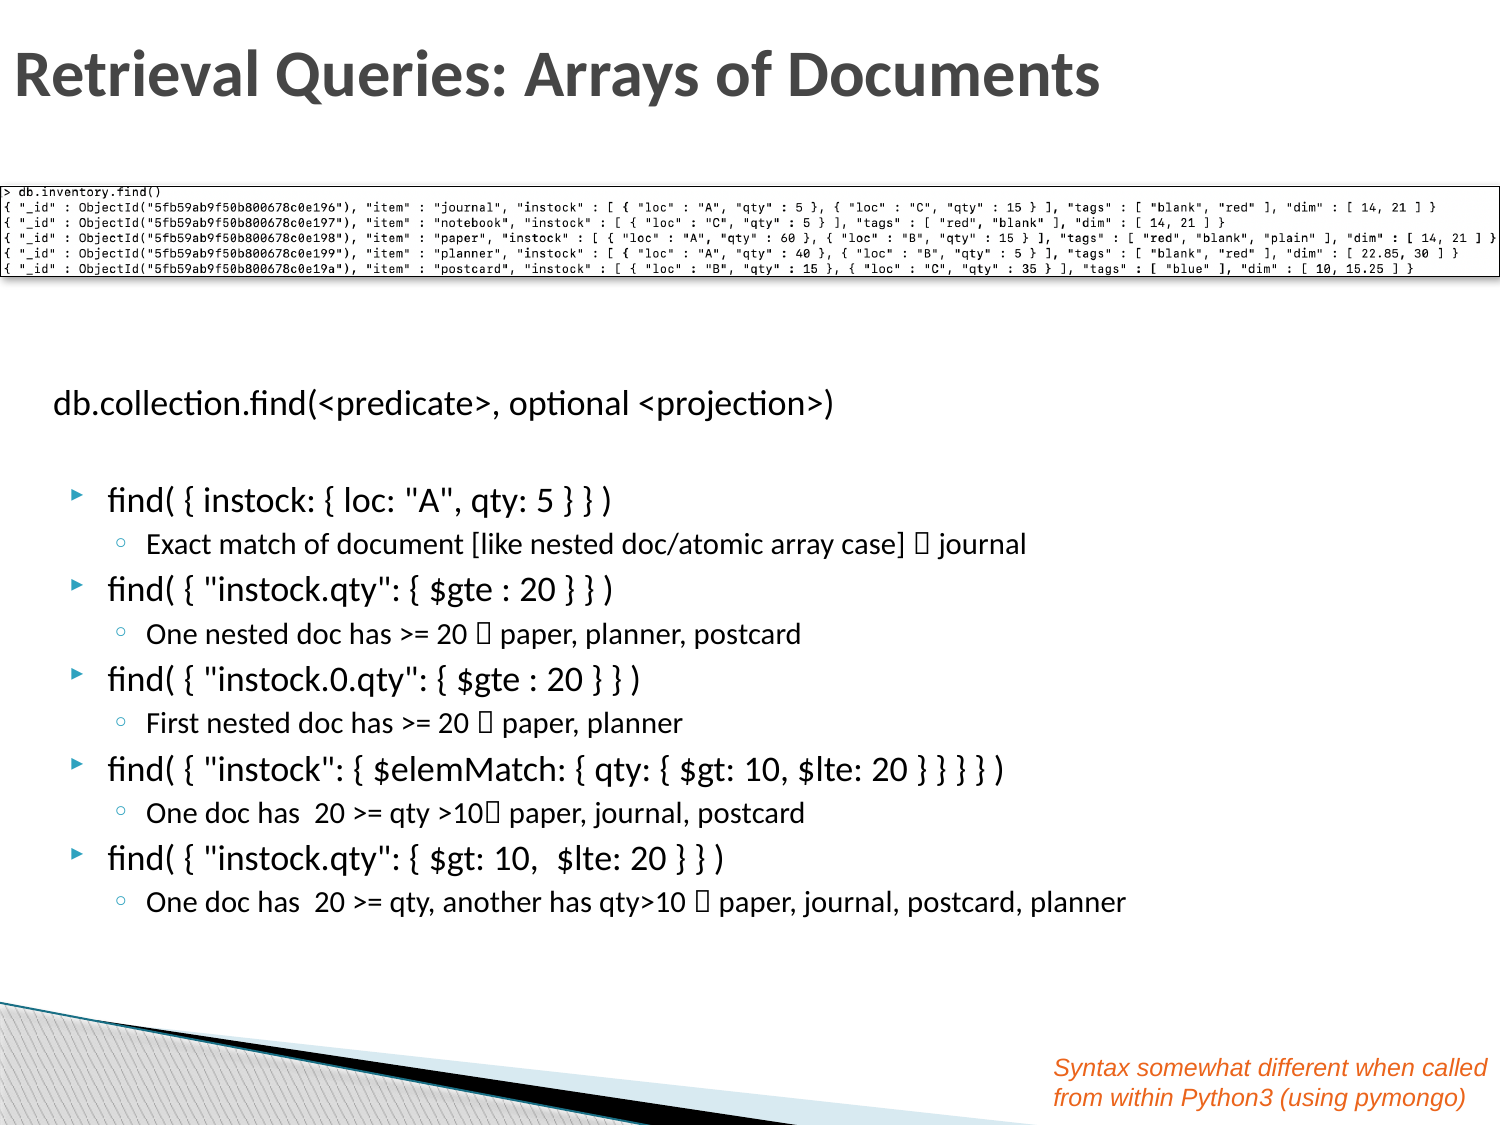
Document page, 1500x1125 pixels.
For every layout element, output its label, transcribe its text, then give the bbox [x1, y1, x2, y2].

text_box Syntax somewhat different when called from within Python3 (using pymongo) [1038, 1044, 1500, 1119]
picture [0, 185, 1500, 277]
title Retrieval Queries: Arrays of Documents [0, 0, 1350, 141]
list db.collection.find(<predicate>, optional <projection>) find( { instock: { loc: "A", qty: 5 } } ) Exact match of document [like nested doc/atomic array case]  journal find( { "instock.qty": { $gte : 20 } } ) One nested doc has >= 20  paper, planner, postcard find( { "instock.0.qty": { $gte : 20 } } ) First nested doc has >= 20  paper, planner find( { "instock": { $elemMatch: { qty: { $gt: 10, $lte: 20 } } } } ) One doc has 20 >= qty >10 paper, journal, postcard find( { "instock.qty": { $gt: 10, $lte: 20 } } ) One doc has 20 >= qty, another has qty>10  paper, journal, postcard, planner [37, 371, 1389, 930]
